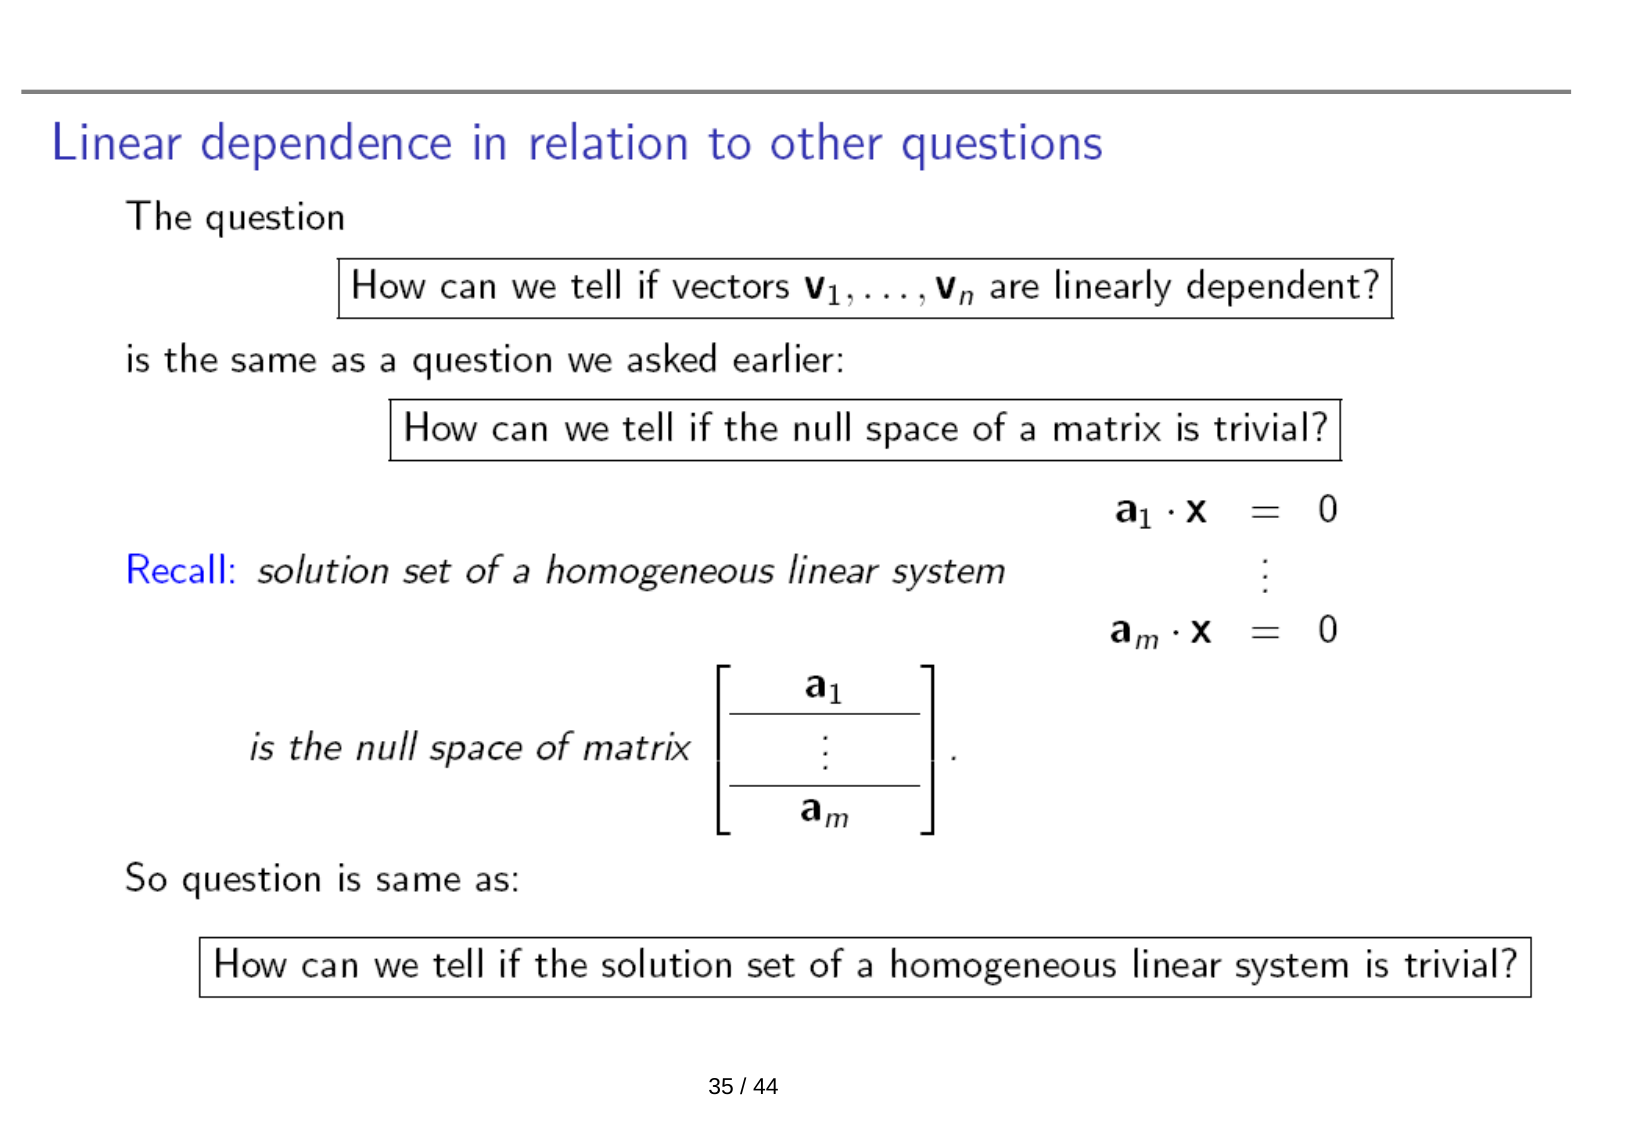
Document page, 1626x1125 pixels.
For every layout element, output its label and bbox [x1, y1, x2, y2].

picture [35, 105, 1590, 1020]
